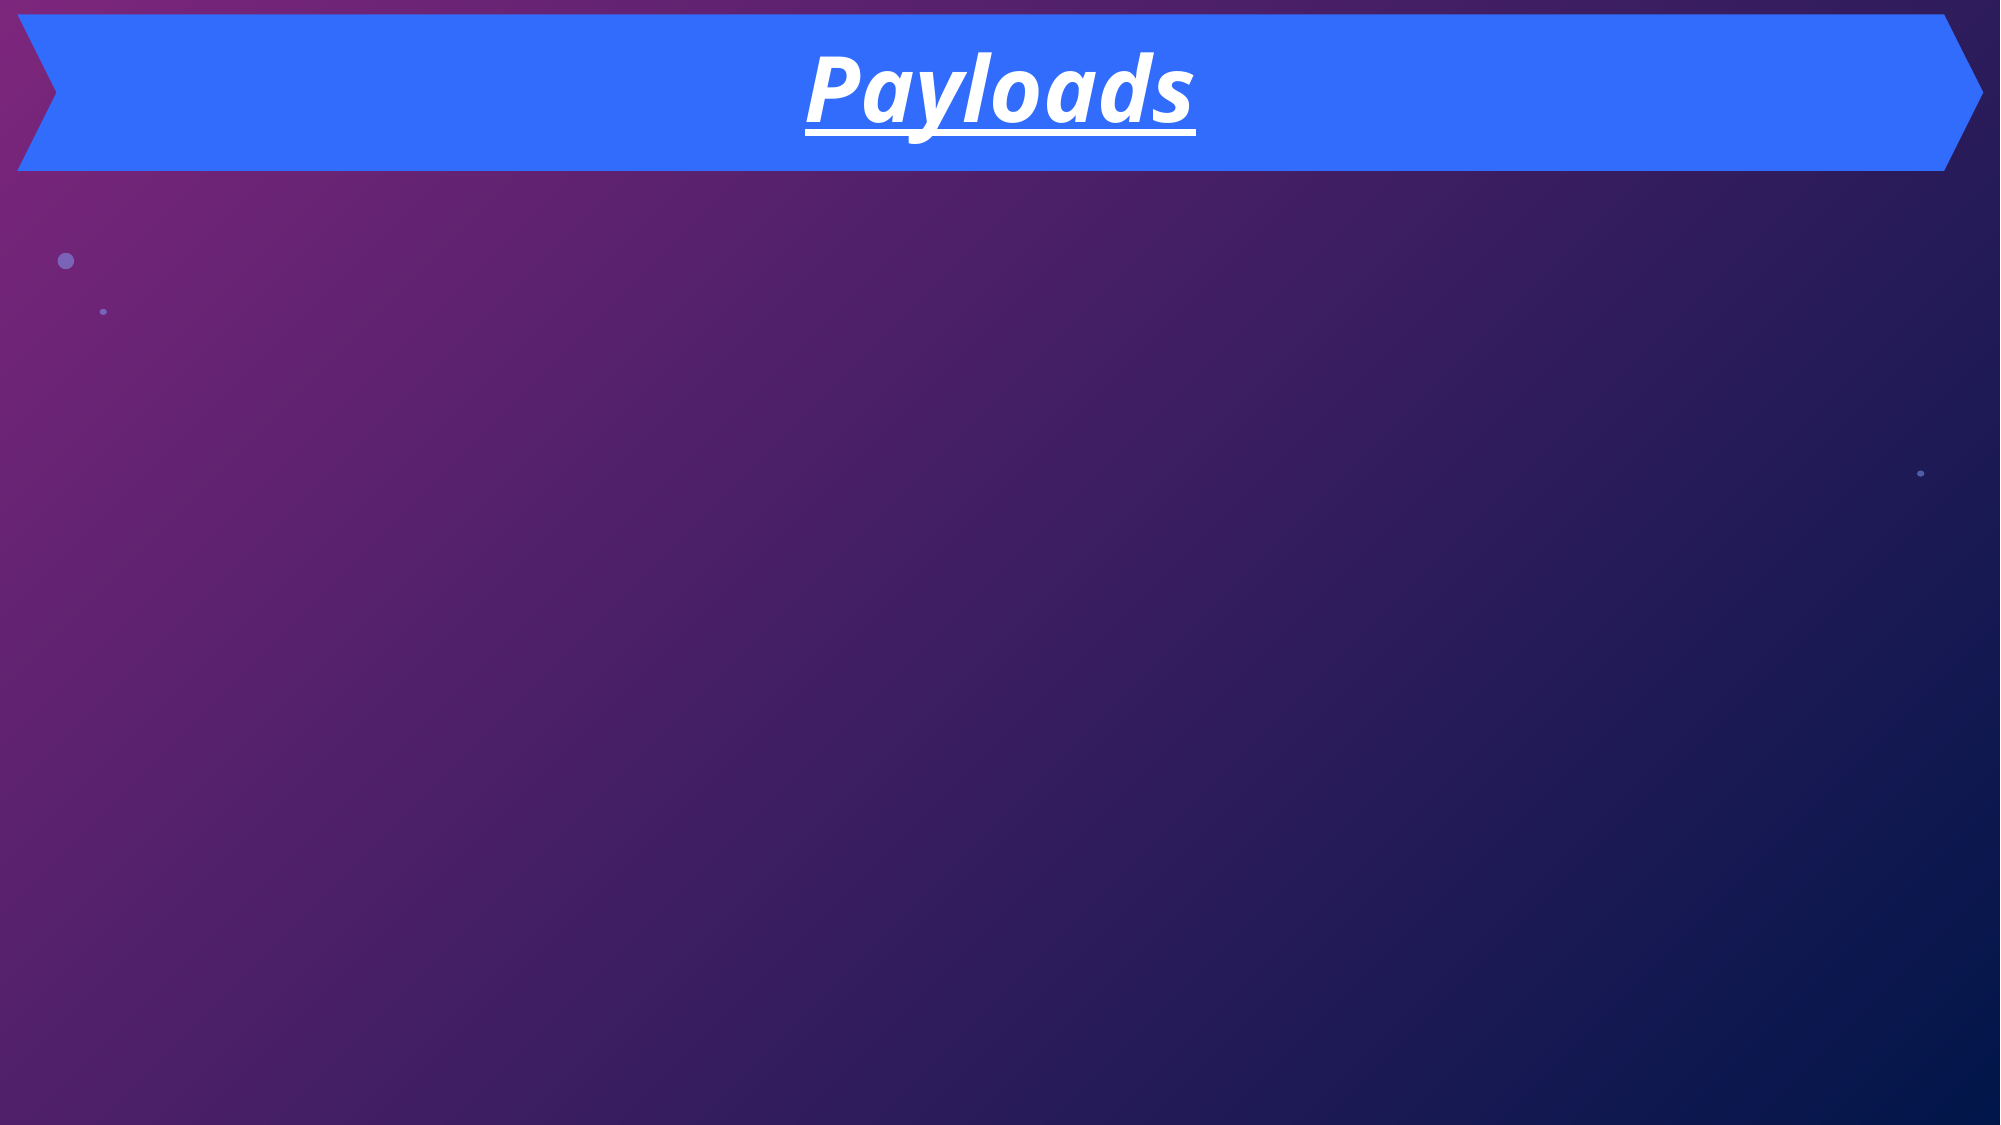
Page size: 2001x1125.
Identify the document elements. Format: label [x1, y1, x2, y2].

text_box [18, 15, 1983, 170]
